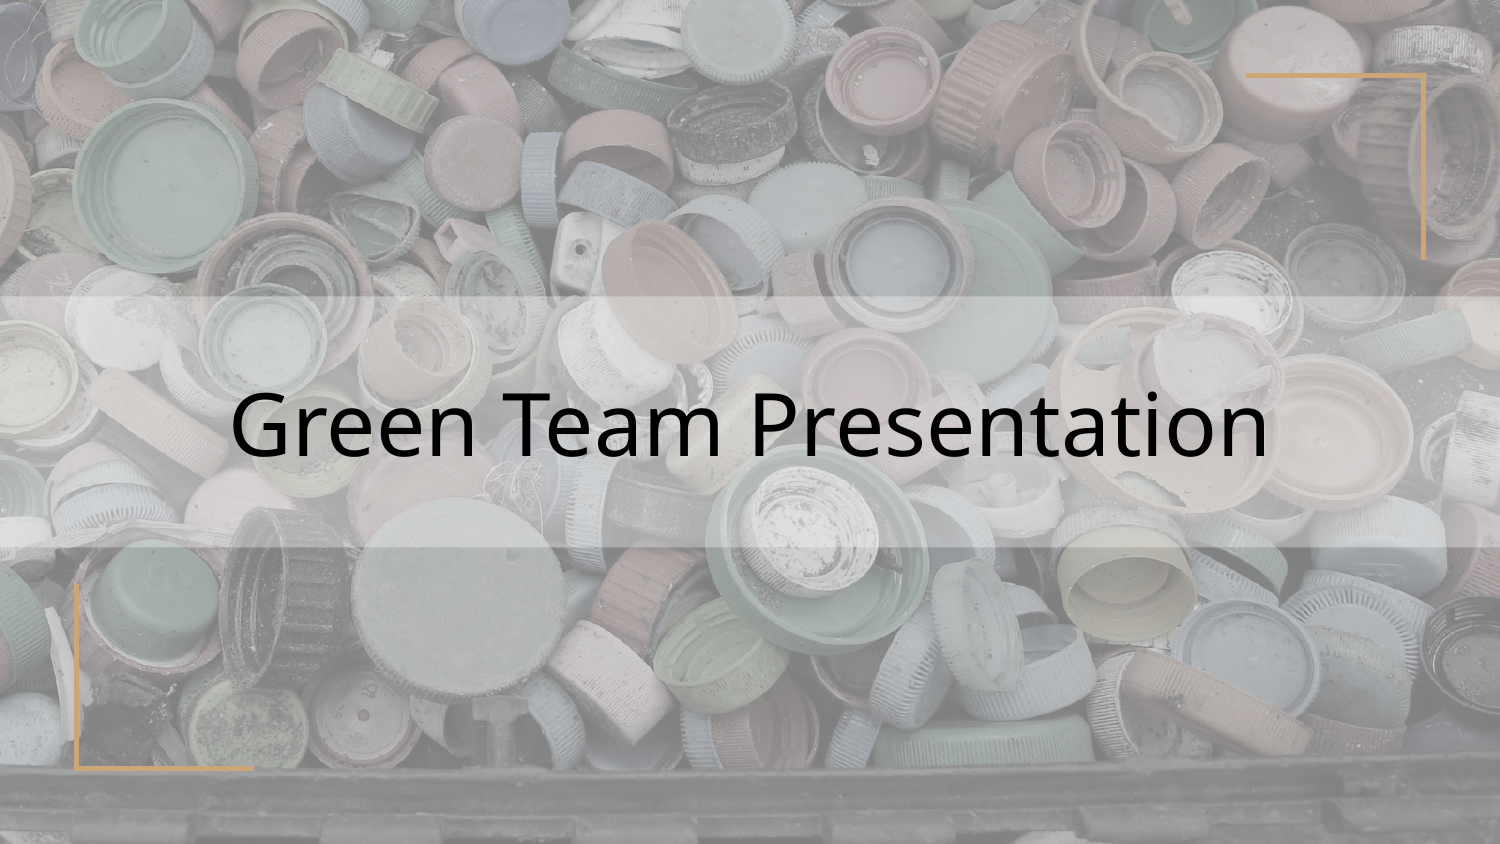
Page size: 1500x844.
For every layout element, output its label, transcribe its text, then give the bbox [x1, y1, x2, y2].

picture [0, 0, 1500, 296]
picture [0, 548, 1500, 844]
title Green Team Presentation [0, 296, 1500, 548]
